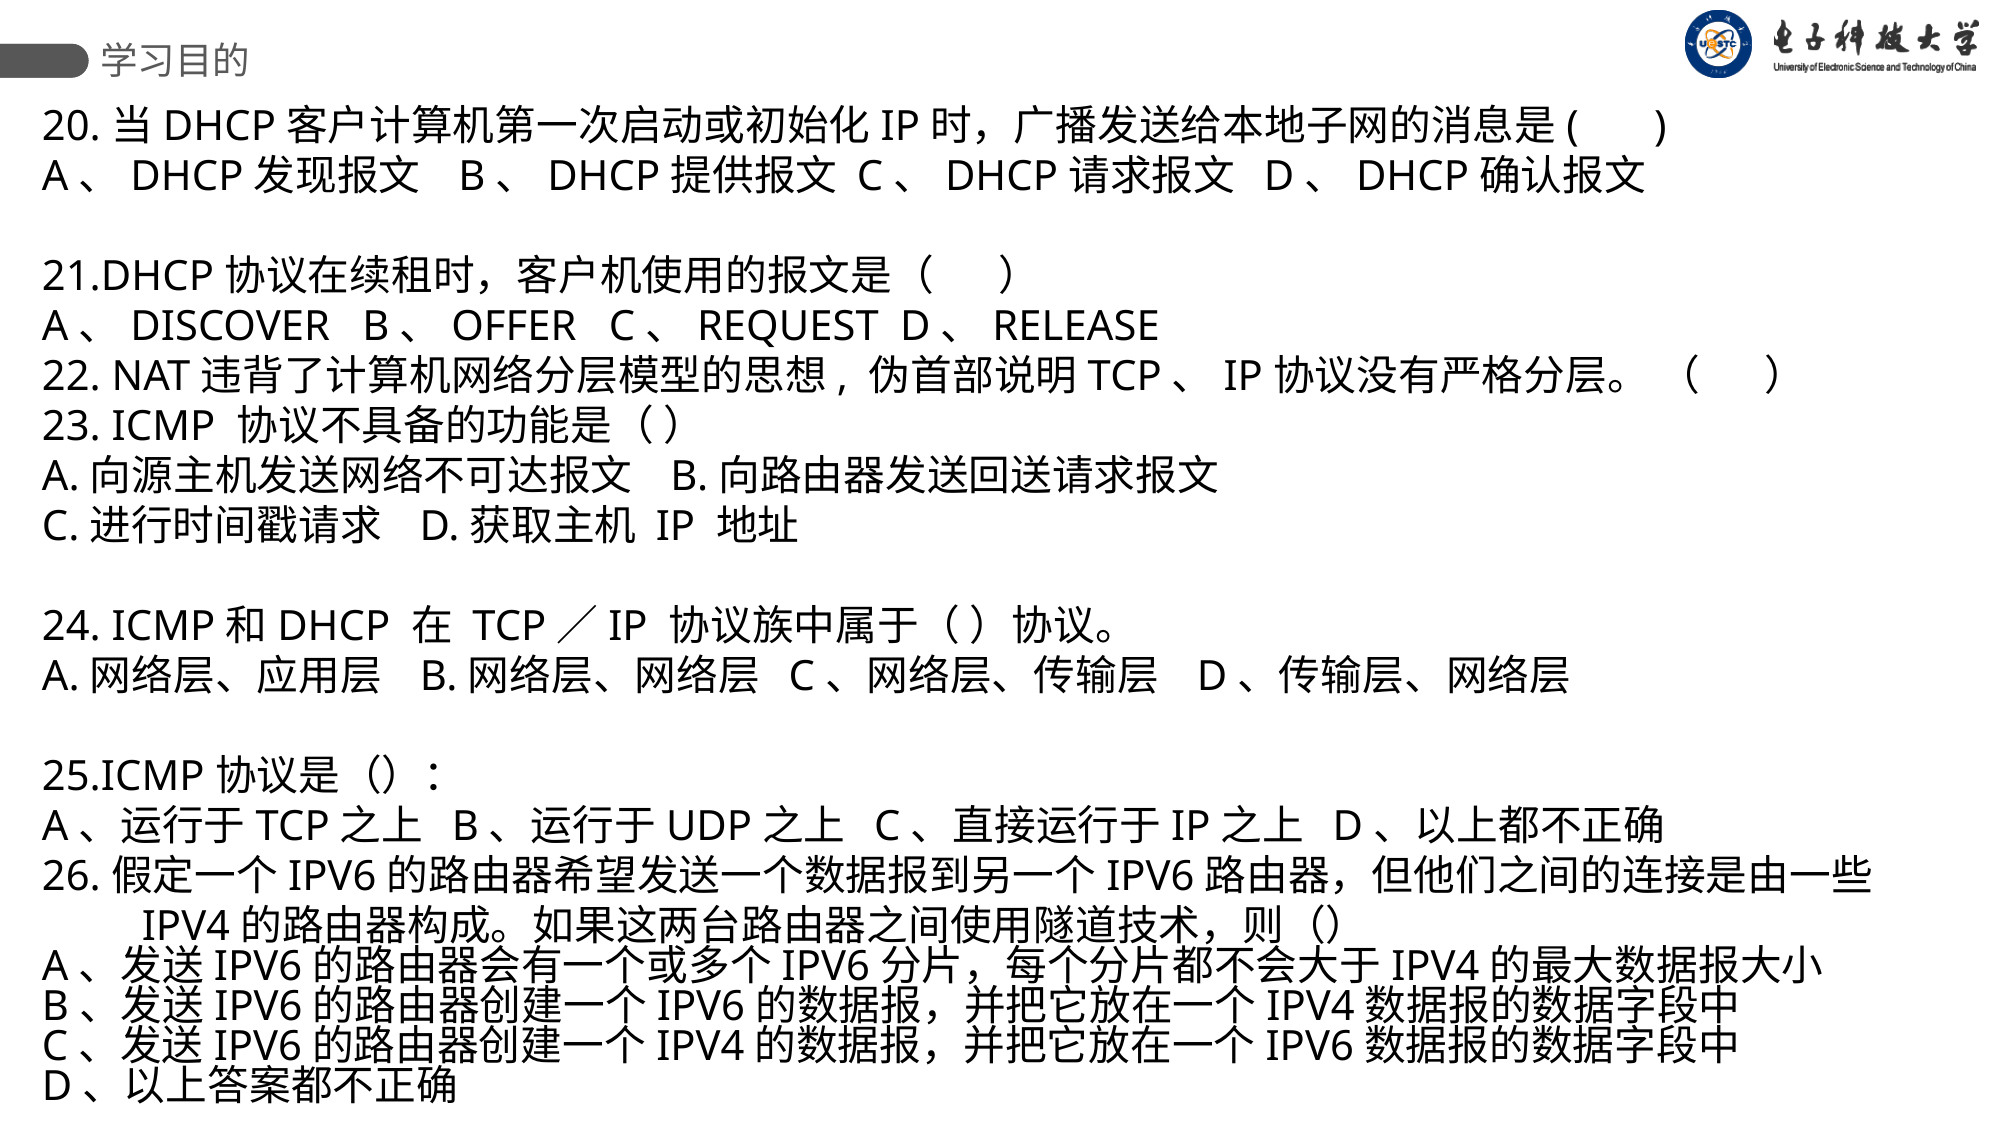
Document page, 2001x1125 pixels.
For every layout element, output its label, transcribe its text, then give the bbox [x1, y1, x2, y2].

picture [1685, 10, 1979, 78]
text_box 学习目的 [100, 28, 450, 91]
text_box 20.当DHCP客户计算机第一次启动或初始化IP时，广播发送给本地子网的消息是( ) A、DHCP发现报文 B、DHCP提供报文 C、DHCP请求报文 D、DHCP确认报文 21.DHCP协议在续租时，客户机使用的报文是（ ） A、DISCOVER B、OFFER C、REQUEST D、RELEASE 22. NAT违背了计算机网络分层模型的思想, 伪首部说明TCP、IP协议没有严格分层。 （ ） 23. ICMP 协议不具备的功能是（ ） A.向源主机发送网络不可达报文 B.向路由器发送回送请求报文 C.进行时间戳请求 D.获取主机 IP 地址 24. ICMP和DHCP 在 TCP／IP 协议族中属于（ ）协议。 A.网络层、应用层 B.网络层、网络层 C、网络层、传输层 D、传输层、网络层 25.ICMP协议是（）： A、运行于TCP之上 B、运行于UDP之上 C、直接运行于IP之上 D、以上都不正确 26.假定一个IPV6的路由器希望发送一个数据报到另一个IPV6路由器，但他们之间的连接是由一些IPV4的路由器构成。如果这两台路由器之间使用隧道技术，则（） A、发送IPV6的路由器会有一个或多个IPV6分片，每个分片都不会大于IPV4的最大数据报大小 B、发送IPV6的路由器创建一个IPV6的数据报，并把它放在一个IPV4数据报的数据字段中 C、发送IPV6的路由器创建一个IPV4的数据报，并把它放在一个IPV6数据报的数据字段中 D、以上答案都不正确 [27, 91, 1911, 1117]
